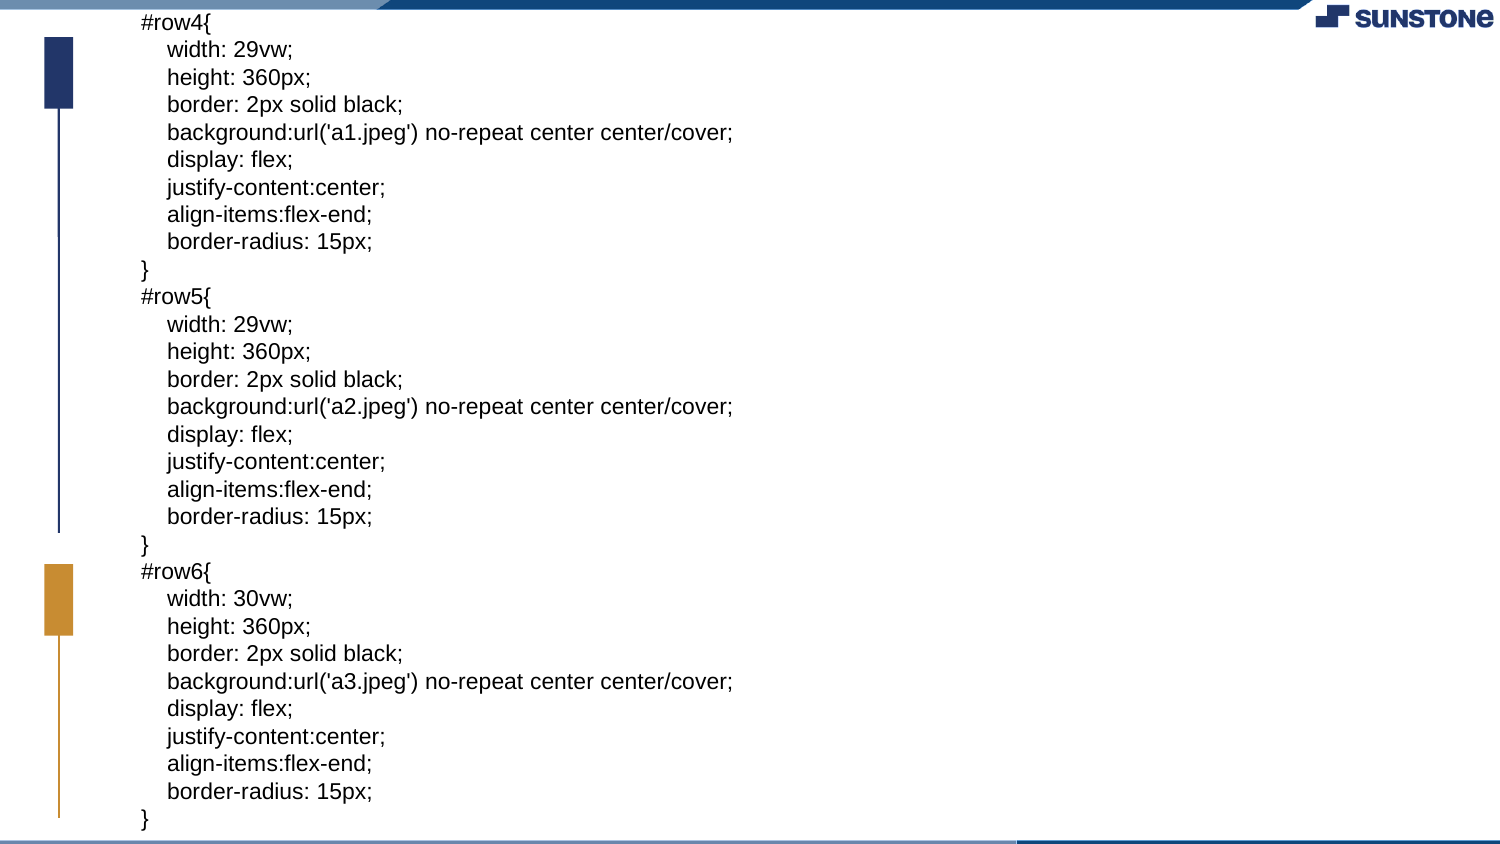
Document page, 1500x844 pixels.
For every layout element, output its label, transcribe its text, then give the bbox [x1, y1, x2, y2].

text_box #row4{ width: 29vw; height: 360px; border: 2px solid black; background:url('a1.jpeg') no-repeat center center/cover; display: flex; justify-content:center; align-items:flex-end; border-radius: 15px; } #row5{ width: 29vw; height: 360px; border: 2px solid black; background:url('a2.jpeg') no-repeat center center/cover; display: flex; justify-content:center; align-items:flex-end; border-radius: 15px; } #row6{ width: 30vw; height: 360px; border: 2px solid black; background:url('a3.jpeg') no-repeat center center/cover; display: flex; justify-content:center; align-items:flex-end; border-radius: 15px; } [126, 0, 756, 839]
picture [0, 0, 1500, 844]
